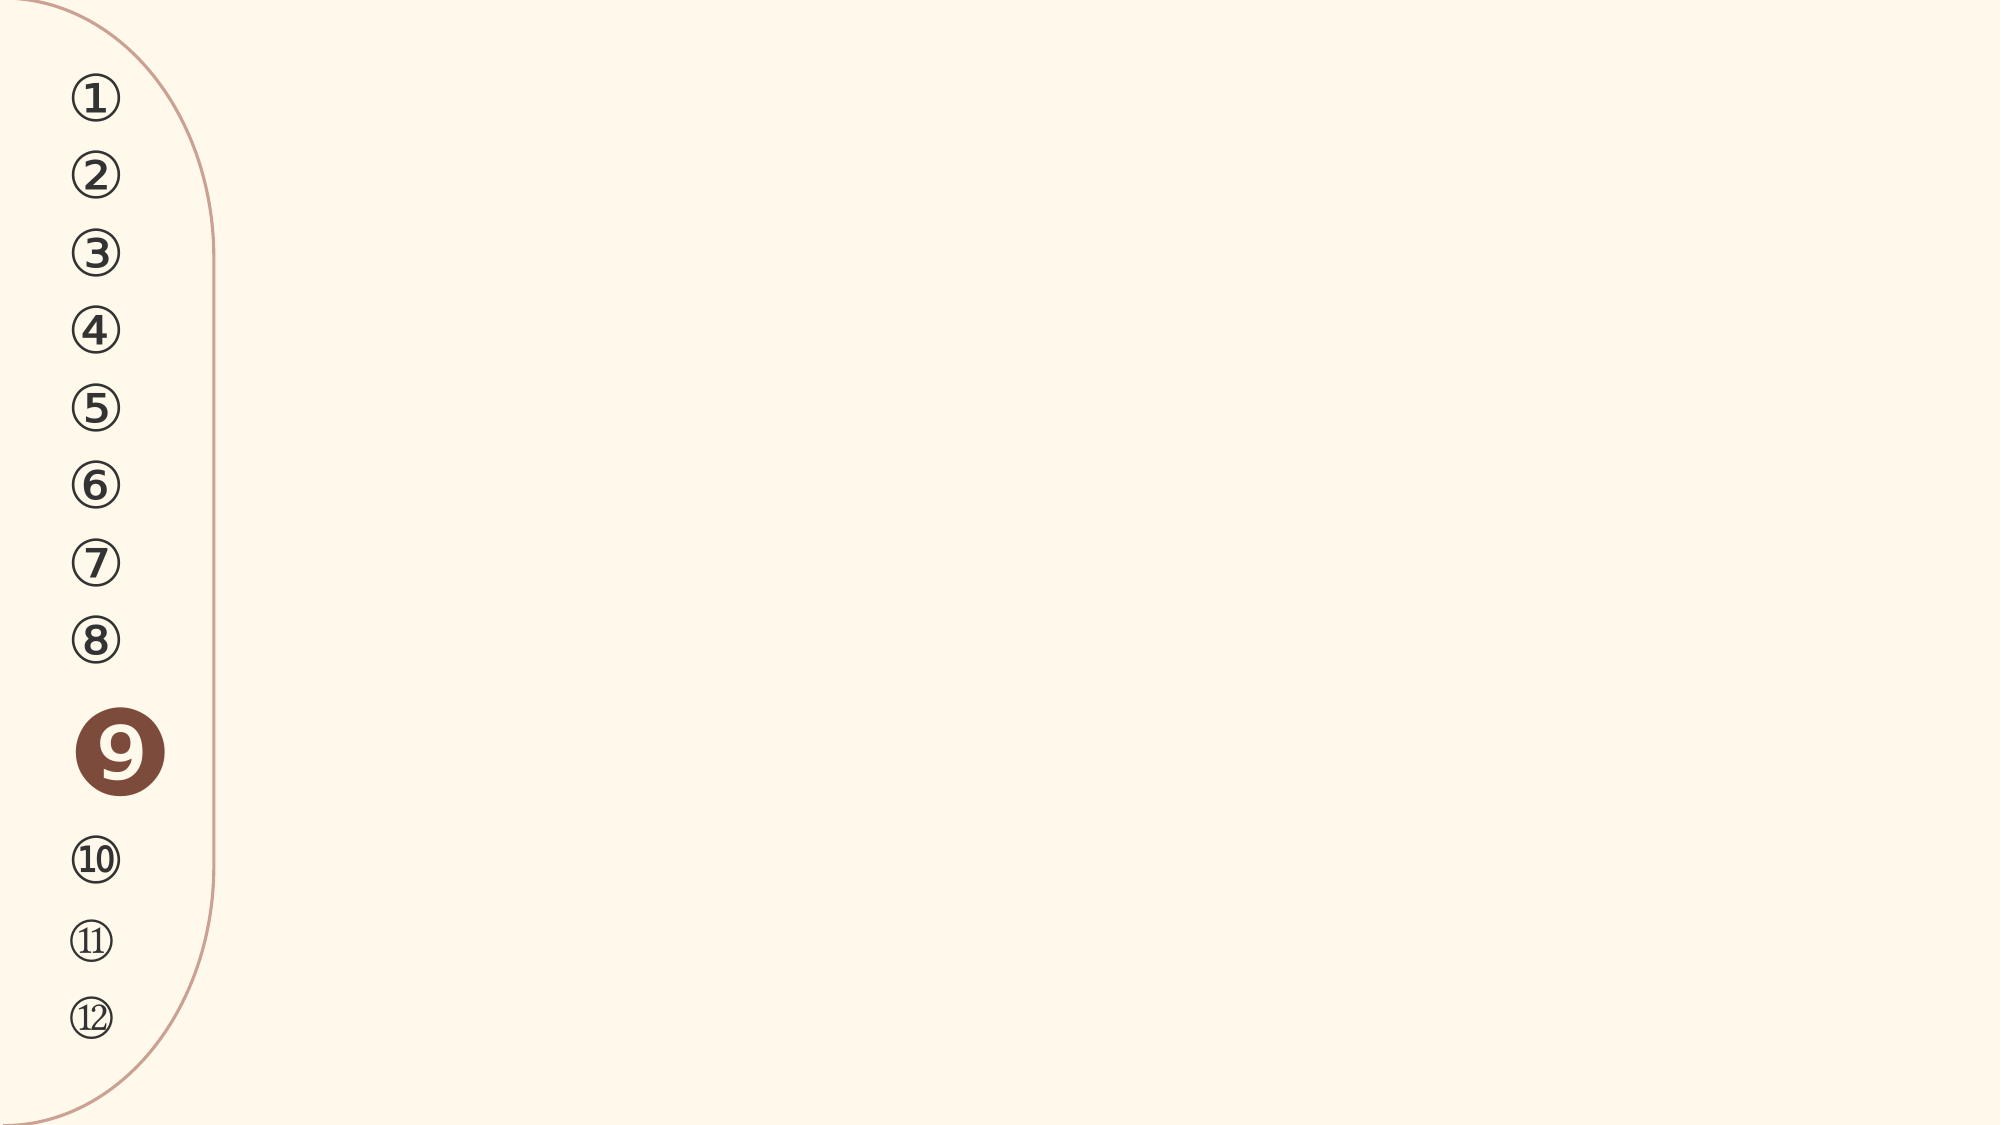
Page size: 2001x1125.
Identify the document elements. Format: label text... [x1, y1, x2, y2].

text_box ①②③④⑤⑥⑦⑧❾⑩ ⑪⑫ [52, 49, 130, 1059]
text_box [3, 0, 215, 1125]
